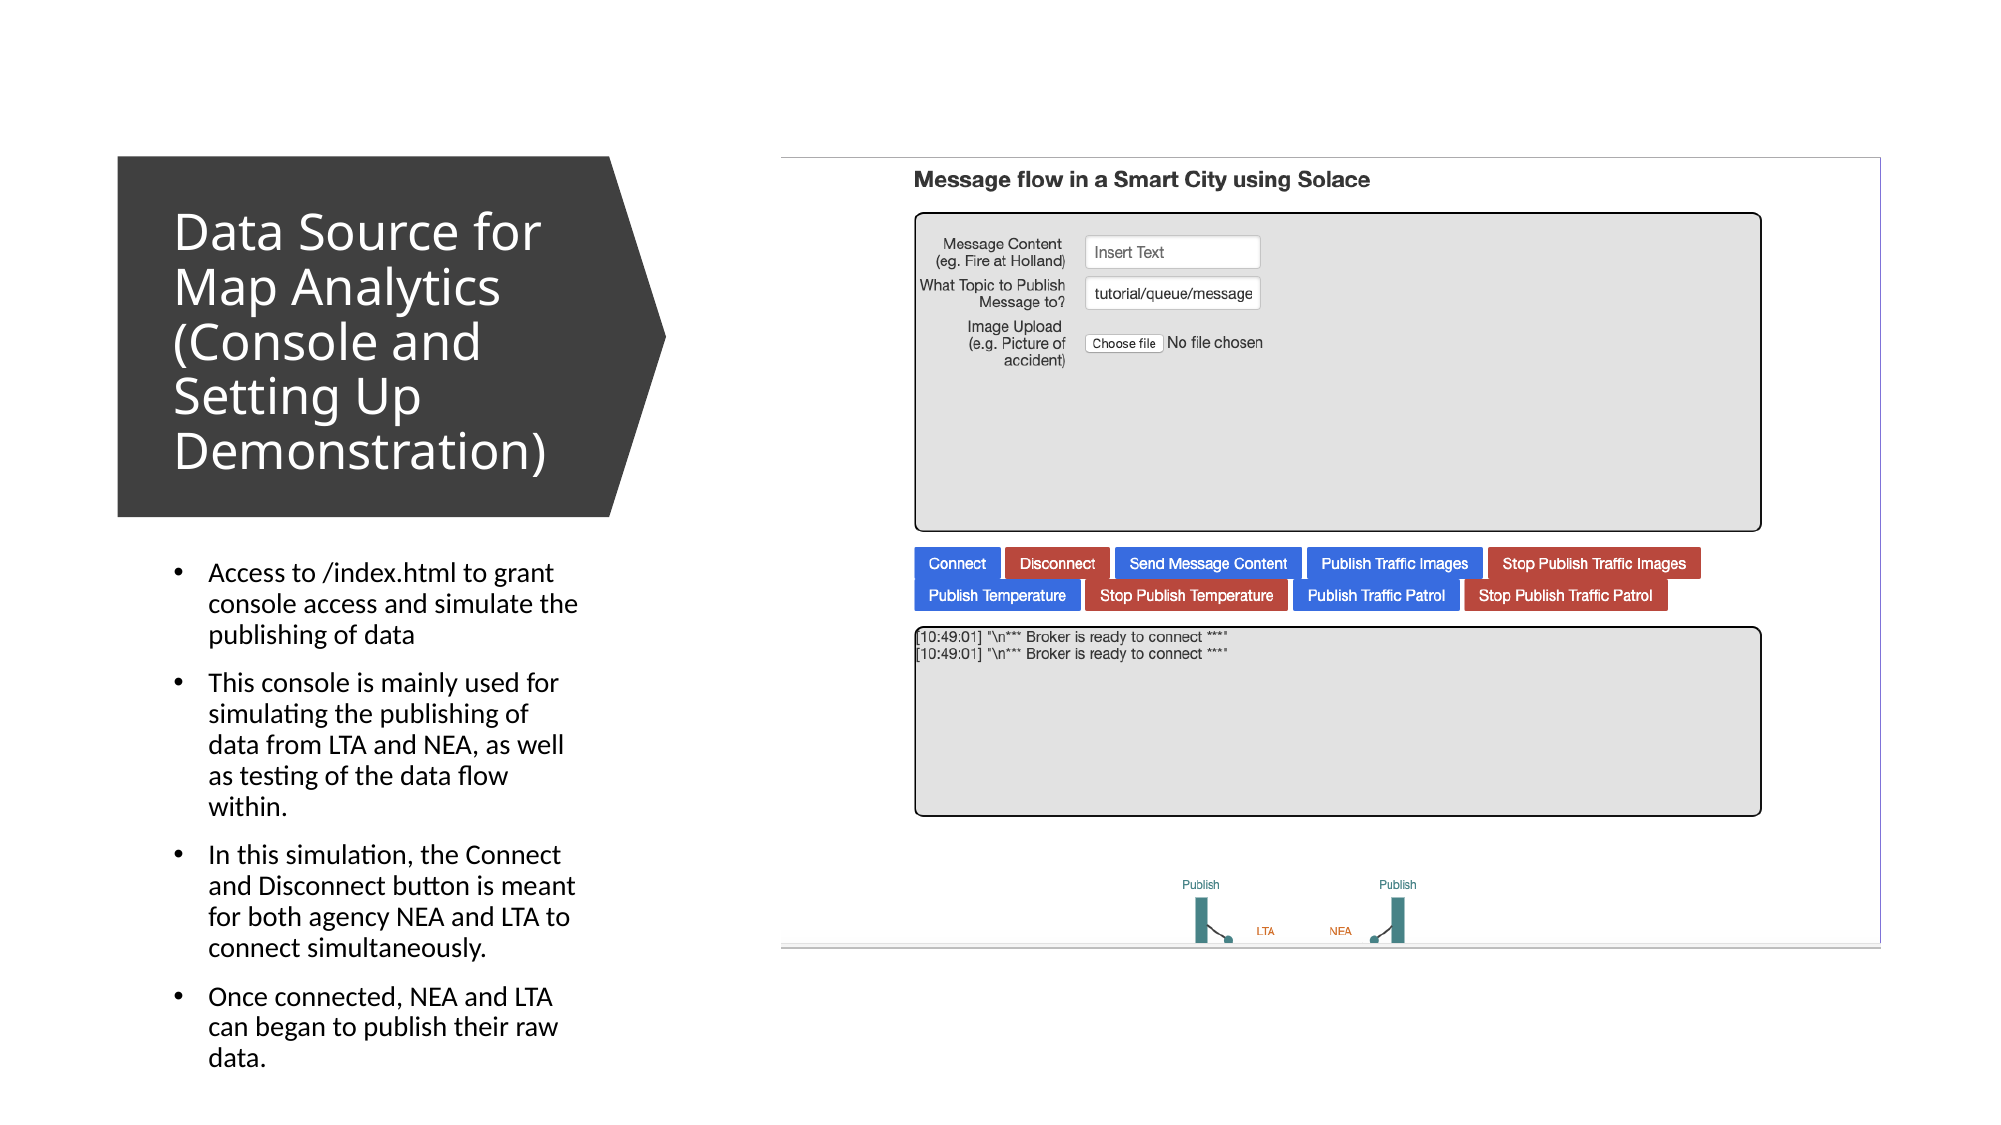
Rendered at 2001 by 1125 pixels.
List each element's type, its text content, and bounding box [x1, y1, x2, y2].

text_box [116, 155, 668, 519]
title Data Source for Map Analytics (Console and Setting Up Demonstration) [158, 197, 597, 490]
list Access to /index.html to grant console access and simulate the publishing of data This console is mainly used for simulating the publishing of data from LTA and NEA, as well as testing of the data flow within. In this simulation, the Connect and Disconnect button is meant for both agency NEA and LTA to connect simultaneously. Once connected, NEA and LTA can began to publish their raw data. [158, 550, 597, 1096]
picture [781, 156, 1881, 949]
